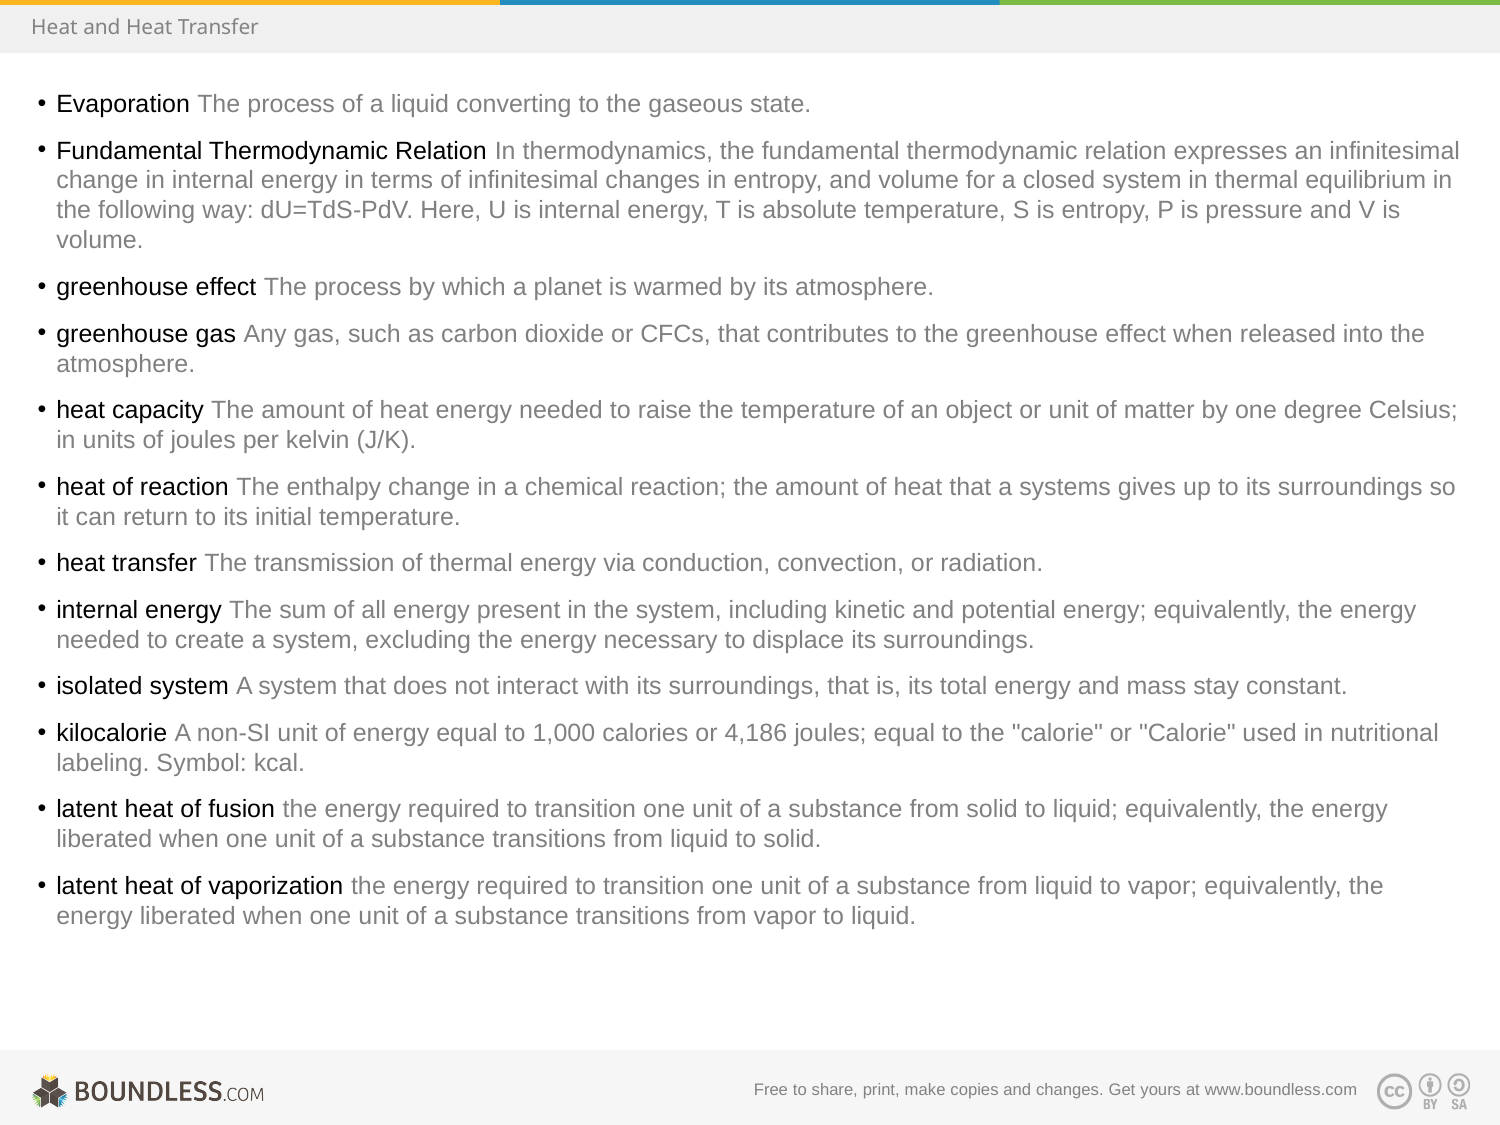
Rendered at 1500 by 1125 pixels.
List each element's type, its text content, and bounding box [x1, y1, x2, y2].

text_box Free to share, print, make copies and changes. Get yours at www.boundless.com [649, 1079, 1359, 1113]
picture [30, 1072, 265, 1109]
text_box [0, 2, 1500, 54]
text_box Heat and Heat Transfer [31, 13, 1475, 38]
picture [1372, 1070, 1476, 1113]
text_box [0, 1050, 1500, 1125]
list Evaporation The process of a liquid converting to the gaseous state. Fundamental Thermodynamic Relation In thermodynamics, the fundamental thermodynamic relation expresses an infinitesimal change in internal energy in terms of infinitesimal changes in entropy, and volume for a closed system in thermal equilibrium in the following way: dU=TdS-PdV. Here, U is internal energy, T is absolute temperature, S is entropy, P is pressure and V is volume. greenhouse effect The process by which a planet is warmed by its atmosphere. greenhouse gas Any gas, such as carbon dioxide or CFCs, that contributes to the greenhouse effect when released into the atmosphere. heat capacity The amount of heat energy needed to raise the temperature of an object or unit of matter by one degree Celsius; in units of joules per kelvin (J/K). heat of reaction The enthalpy change in a chemical reaction; the amount of heat that a systems gives up to its surroundings so it can return to its initial temperature. heat transfer The transmission of thermal energy via conduction, convection, or radiation. internal energy The sum of all energy present in the system, including kinetic and potential energy; equivalently, the energy needed to create a system, excluding the energy necessary to displace its surroundings. isolated system A system that does not interact with its surroundings, that is, its total energy and mass stay constant. kilocalorie A non-SI unit of energy equal to 1,000 calories or 4,186 joules; equal to the "calorie" or "Calorie" used in nutritional labeling. Symbol: kcal. latent heat of fusion the energy required to transition one unit of a substance from solid to liquid; equivalently, the energy liberated when one unit of a substance transitions from liquid to solid. latent heat of vaporization the energy required to transition one unit of a substance from liquid to vapor; equivalently, the energy liberated when one unit of a substance transitions from vapor to liquid. [37, 87, 1463, 1050]
